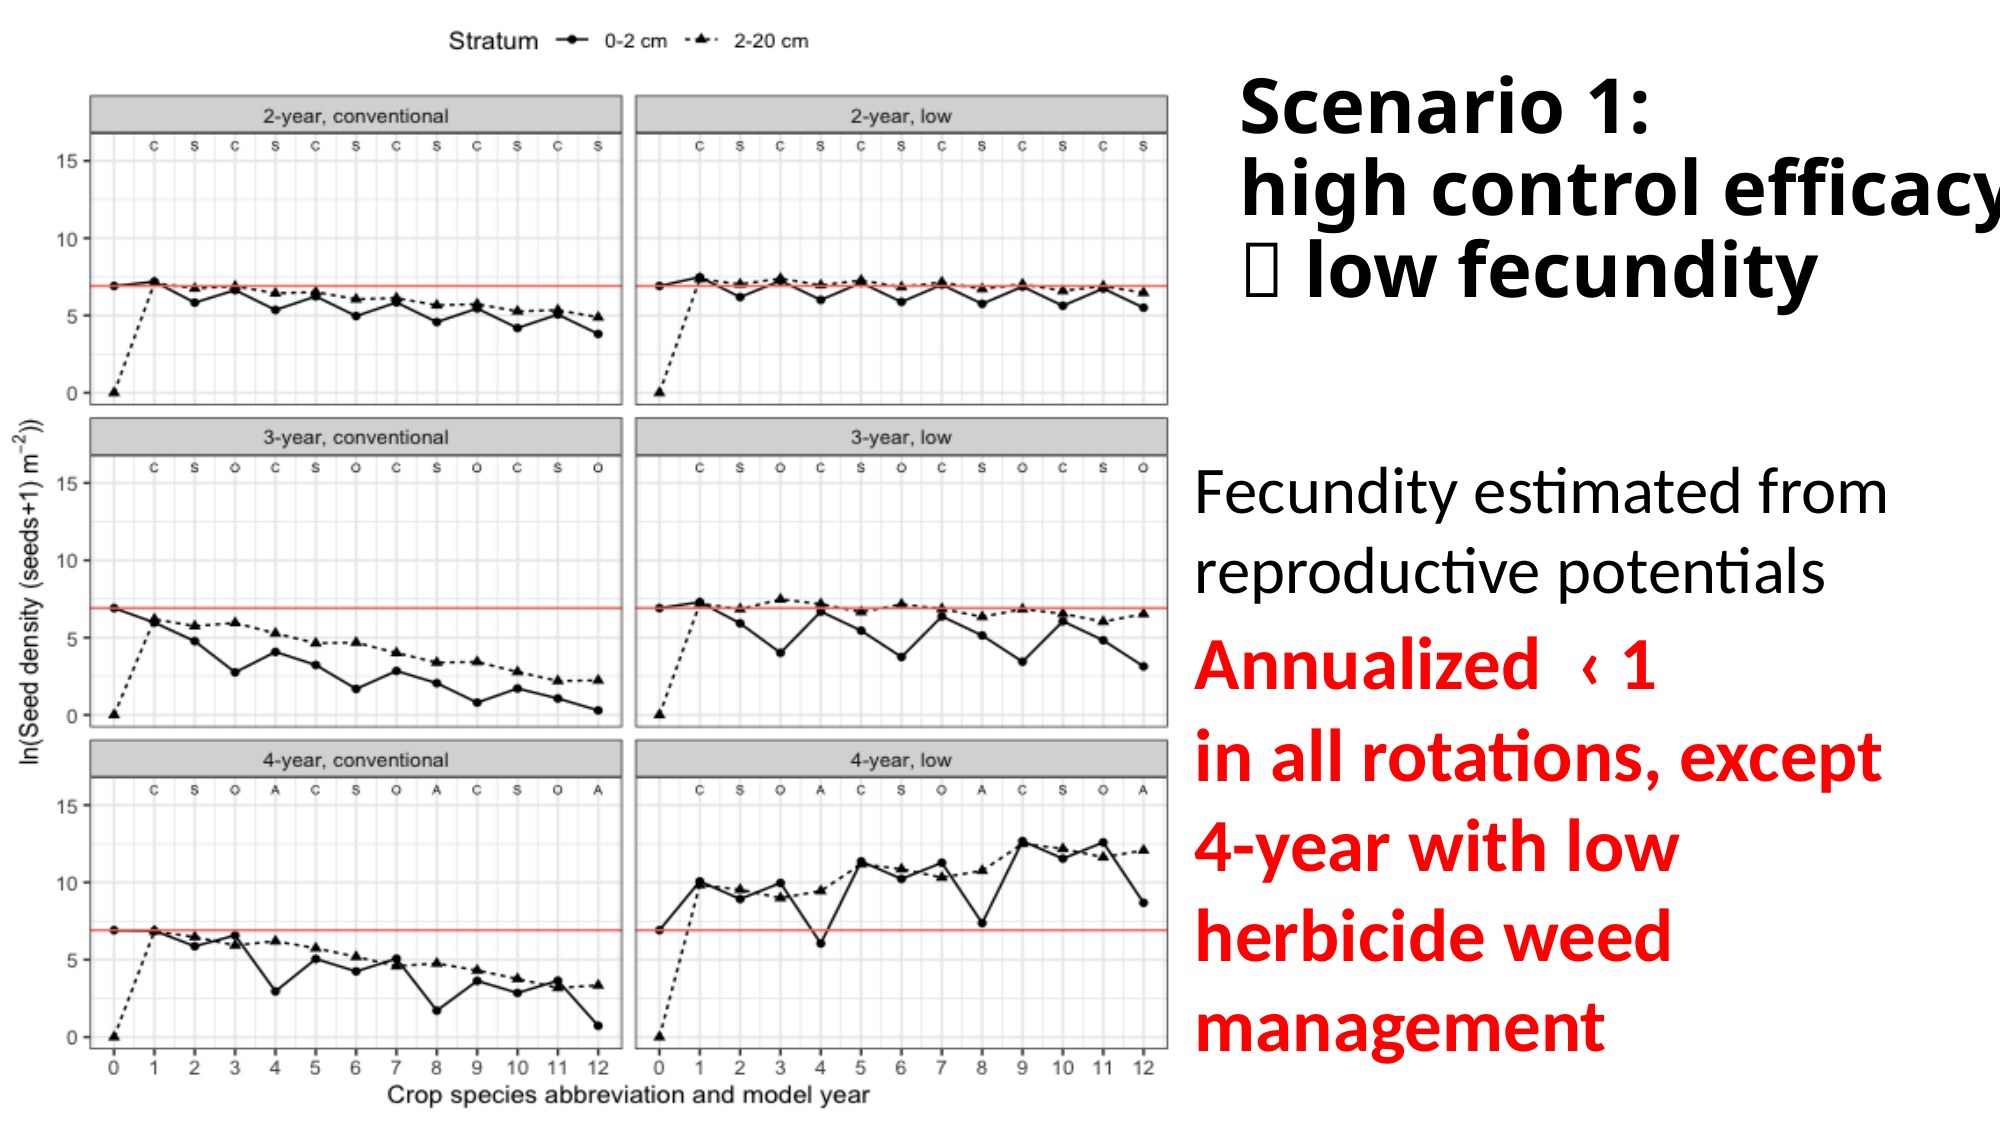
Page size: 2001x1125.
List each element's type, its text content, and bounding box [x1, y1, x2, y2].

picture [0, 0, 1181, 1120]
title Scenario 1: high control efficacy  low fecundity [1224, 48, 2000, 334]
